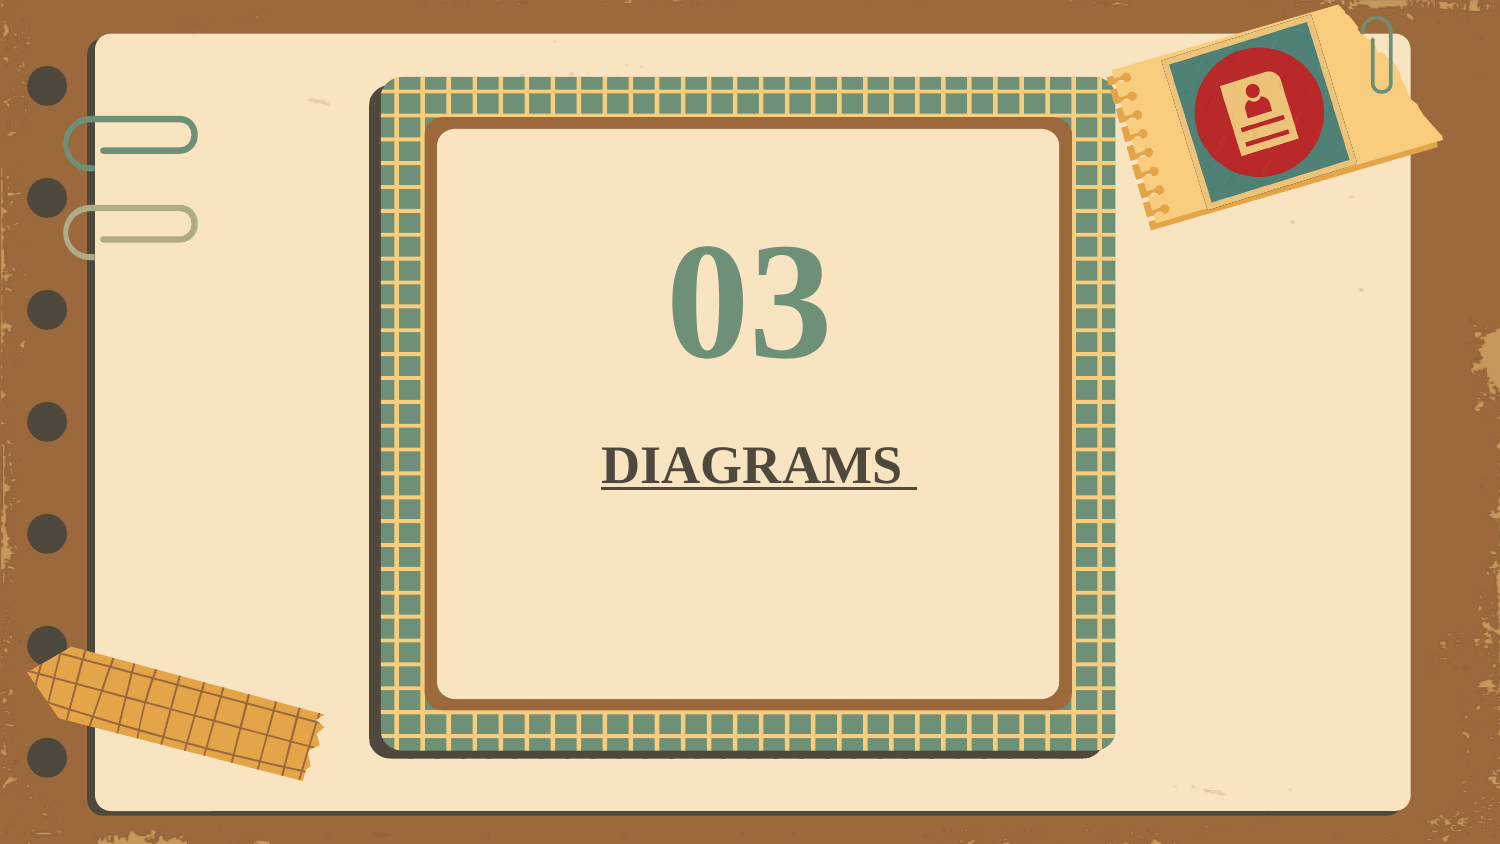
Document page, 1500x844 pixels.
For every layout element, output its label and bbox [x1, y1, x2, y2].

text_box [63, 204, 198, 261]
picture [1180, 33, 1338, 191]
text_box [368, 76, 1117, 759]
text_box [17, 637, 328, 786]
text_box [63, 115, 198, 172]
text_box [1106, 0, 1444, 231]
